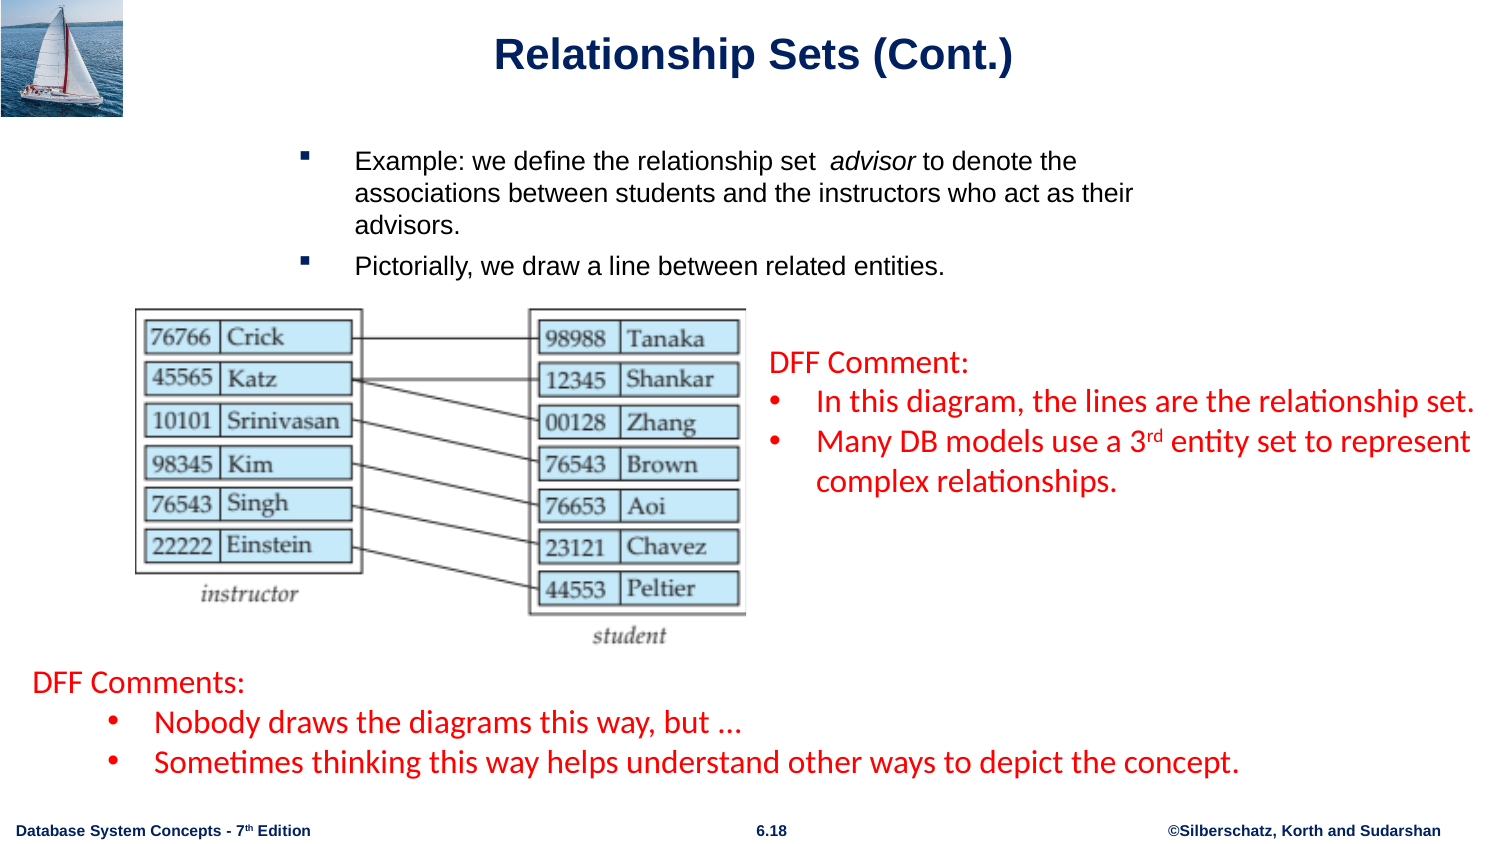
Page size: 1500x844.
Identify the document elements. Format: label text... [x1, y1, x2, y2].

text_box DFF Comments: Nobody draws the diagrams this way, but ... Sometimes thinking this way helps understand other ways to depict the concept. [17, 652, 1451, 787]
text_box DFF Comment: In this diagram, the lines are the relationship set. Many DB models use a 3rd entity set to represent complex relationships. [754, 332, 1492, 507]
title Relationship Sets (Cont.) [245, 10, 1263, 86]
picture [0, 0, 123, 117]
text_box Example: we define the relationship set advisor to denote the associations between students and the instructors who act as their advisors. Pictorially, we draw a line between related entities. [283, 136, 1209, 336]
picture [134, 307, 747, 647]
